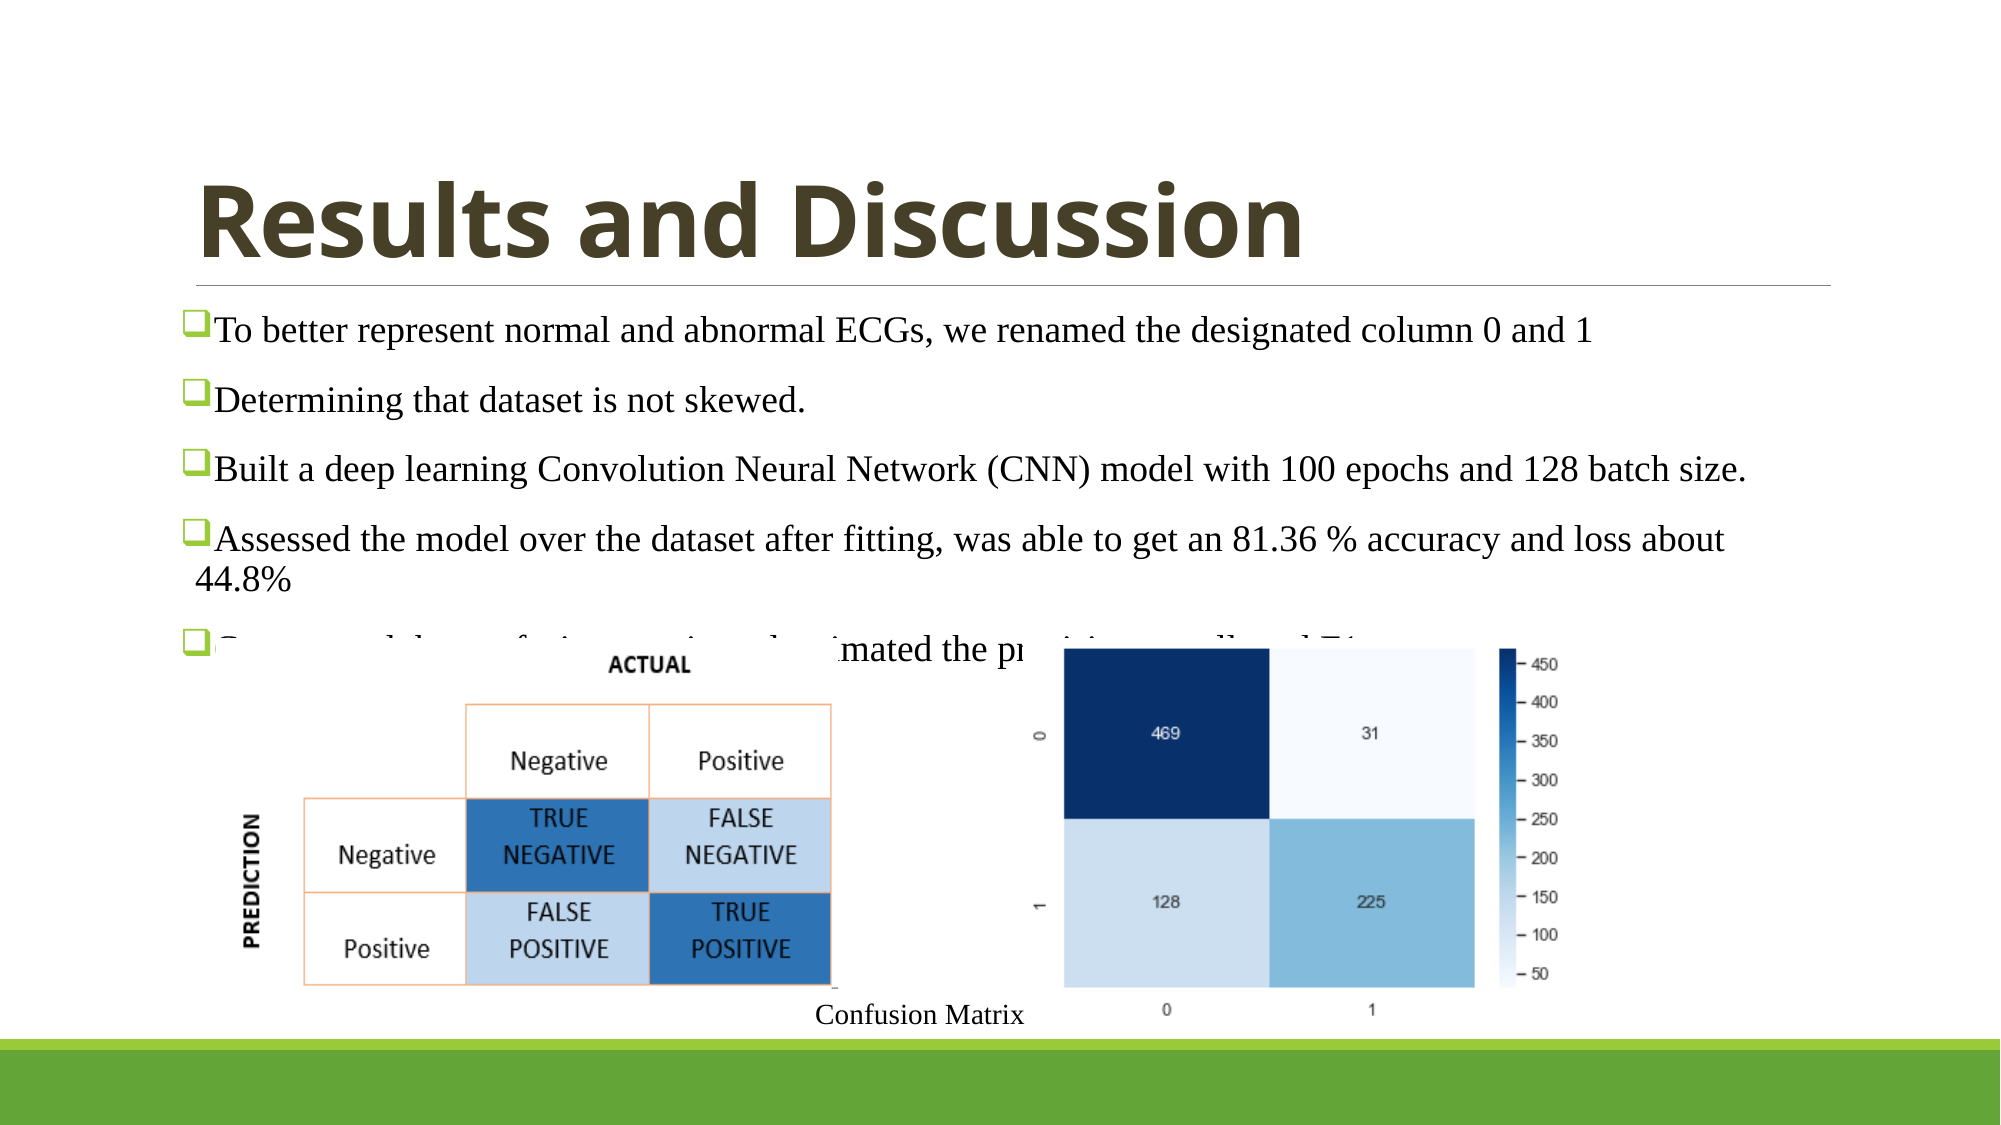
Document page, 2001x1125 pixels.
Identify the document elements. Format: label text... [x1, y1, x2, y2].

picture [214, 637, 839, 990]
list To better represent normal and abnormal ECGs, we renamed the designated column 0 and 1 Determining that dataset is not skewed. Built a deep learning Convolution Neural Network (CNN) model with 100 epochs and 128 batch size. Assessed the model over the dataset after fitting, was able to get an 81.36 % accuracy and loss about 44.8% Constructed the confusion matrix and estimated the precision, recall, and F1 score. [180, 302, 1830, 963]
title Results and Discussion [180, 47, 1830, 285]
text_box Confusion Matrix [800, 987, 1024, 1038]
picture [1022, 637, 1571, 1031]
